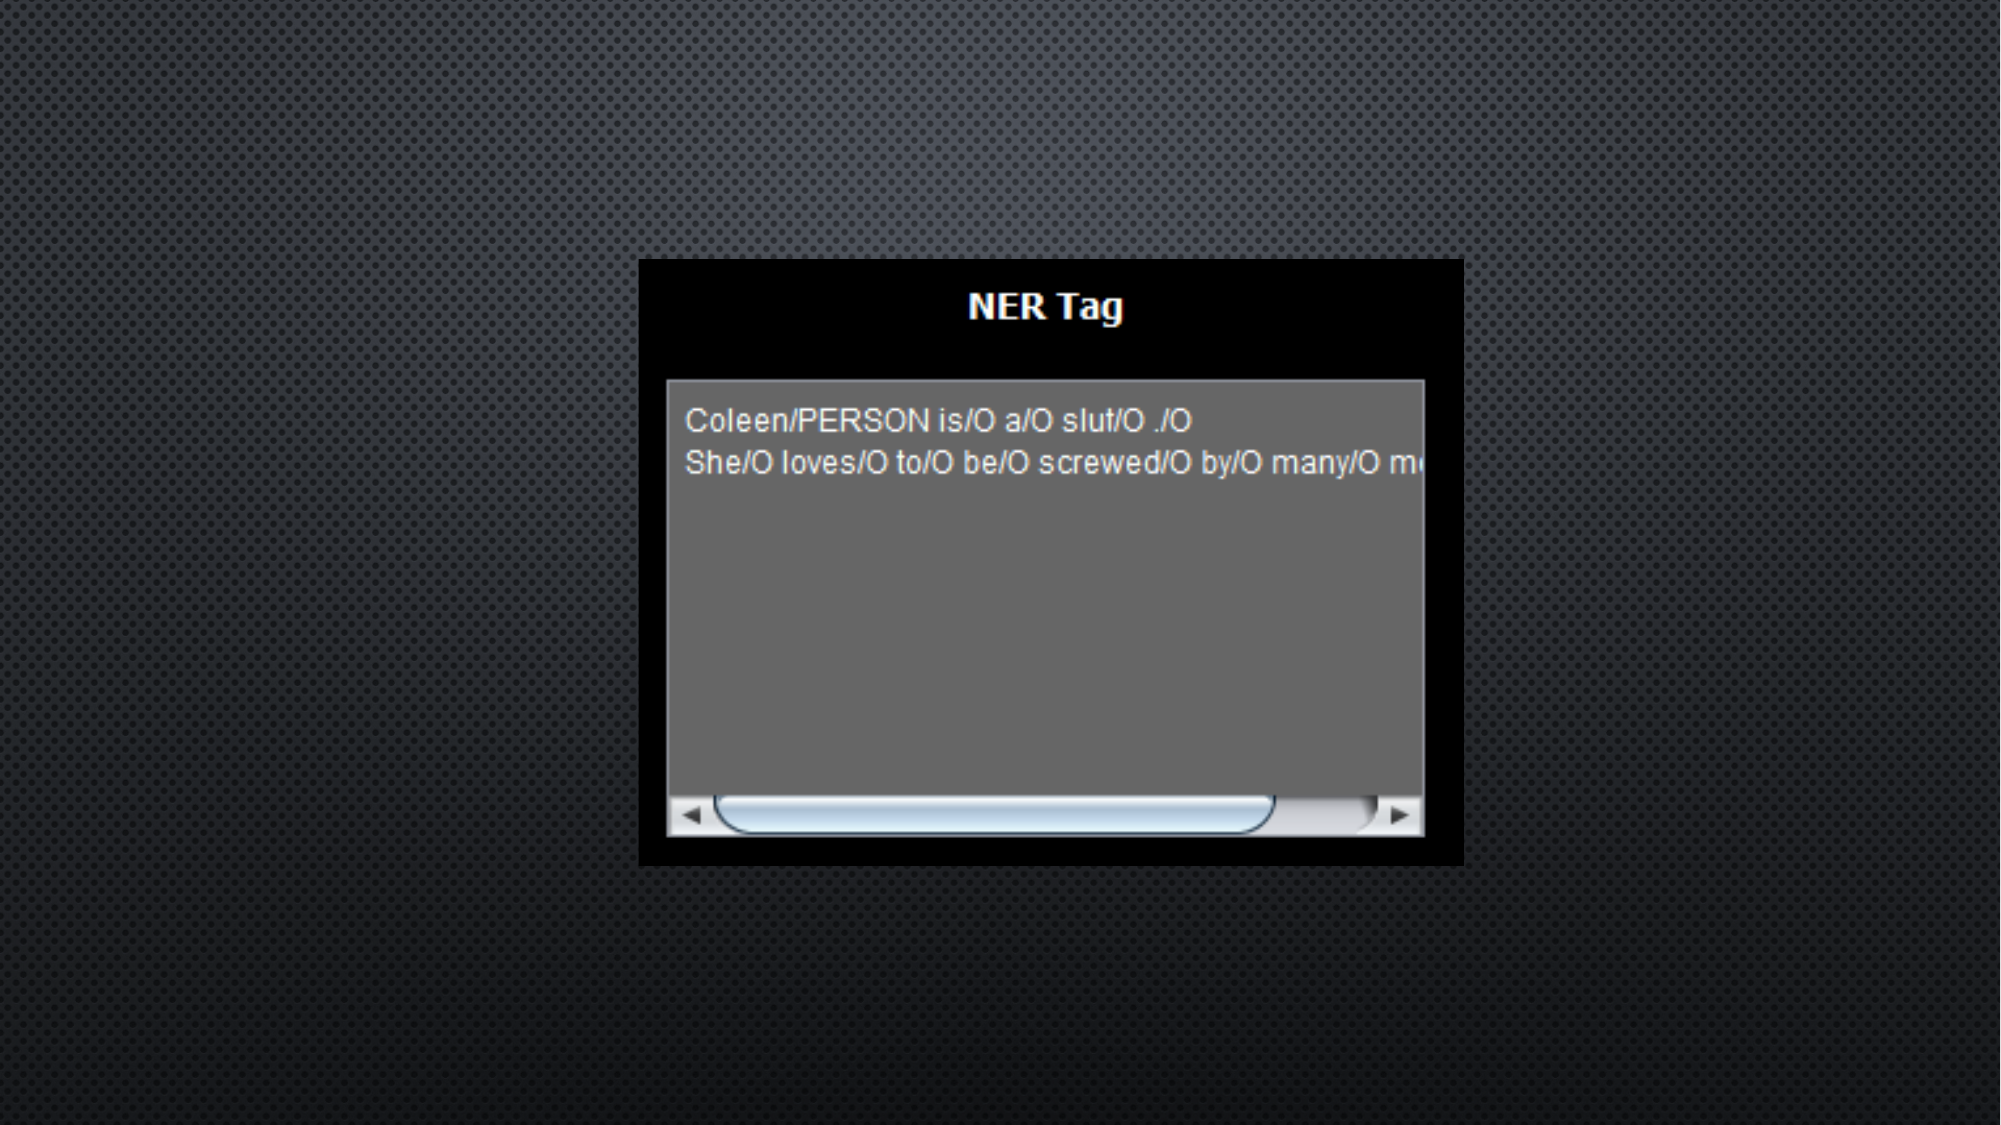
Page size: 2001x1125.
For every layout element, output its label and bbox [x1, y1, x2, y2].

picture [638, 259, 1465, 866]
